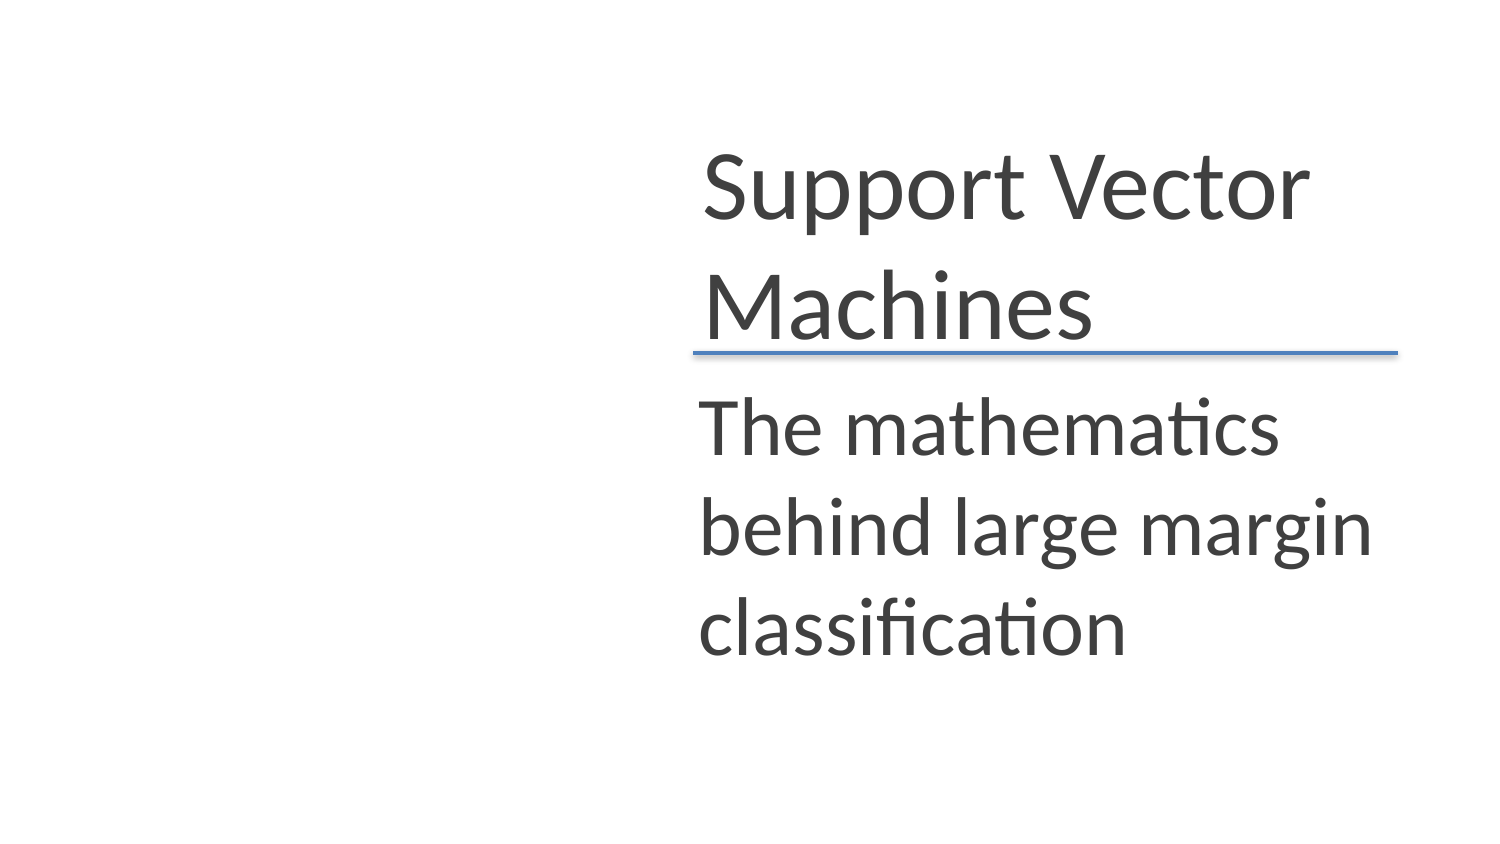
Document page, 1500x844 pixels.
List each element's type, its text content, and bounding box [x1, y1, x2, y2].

text_box Support Vector Machines [687, 121, 1411, 357]
title The mathematics behind large margin classification [683, 384, 1497, 660]
